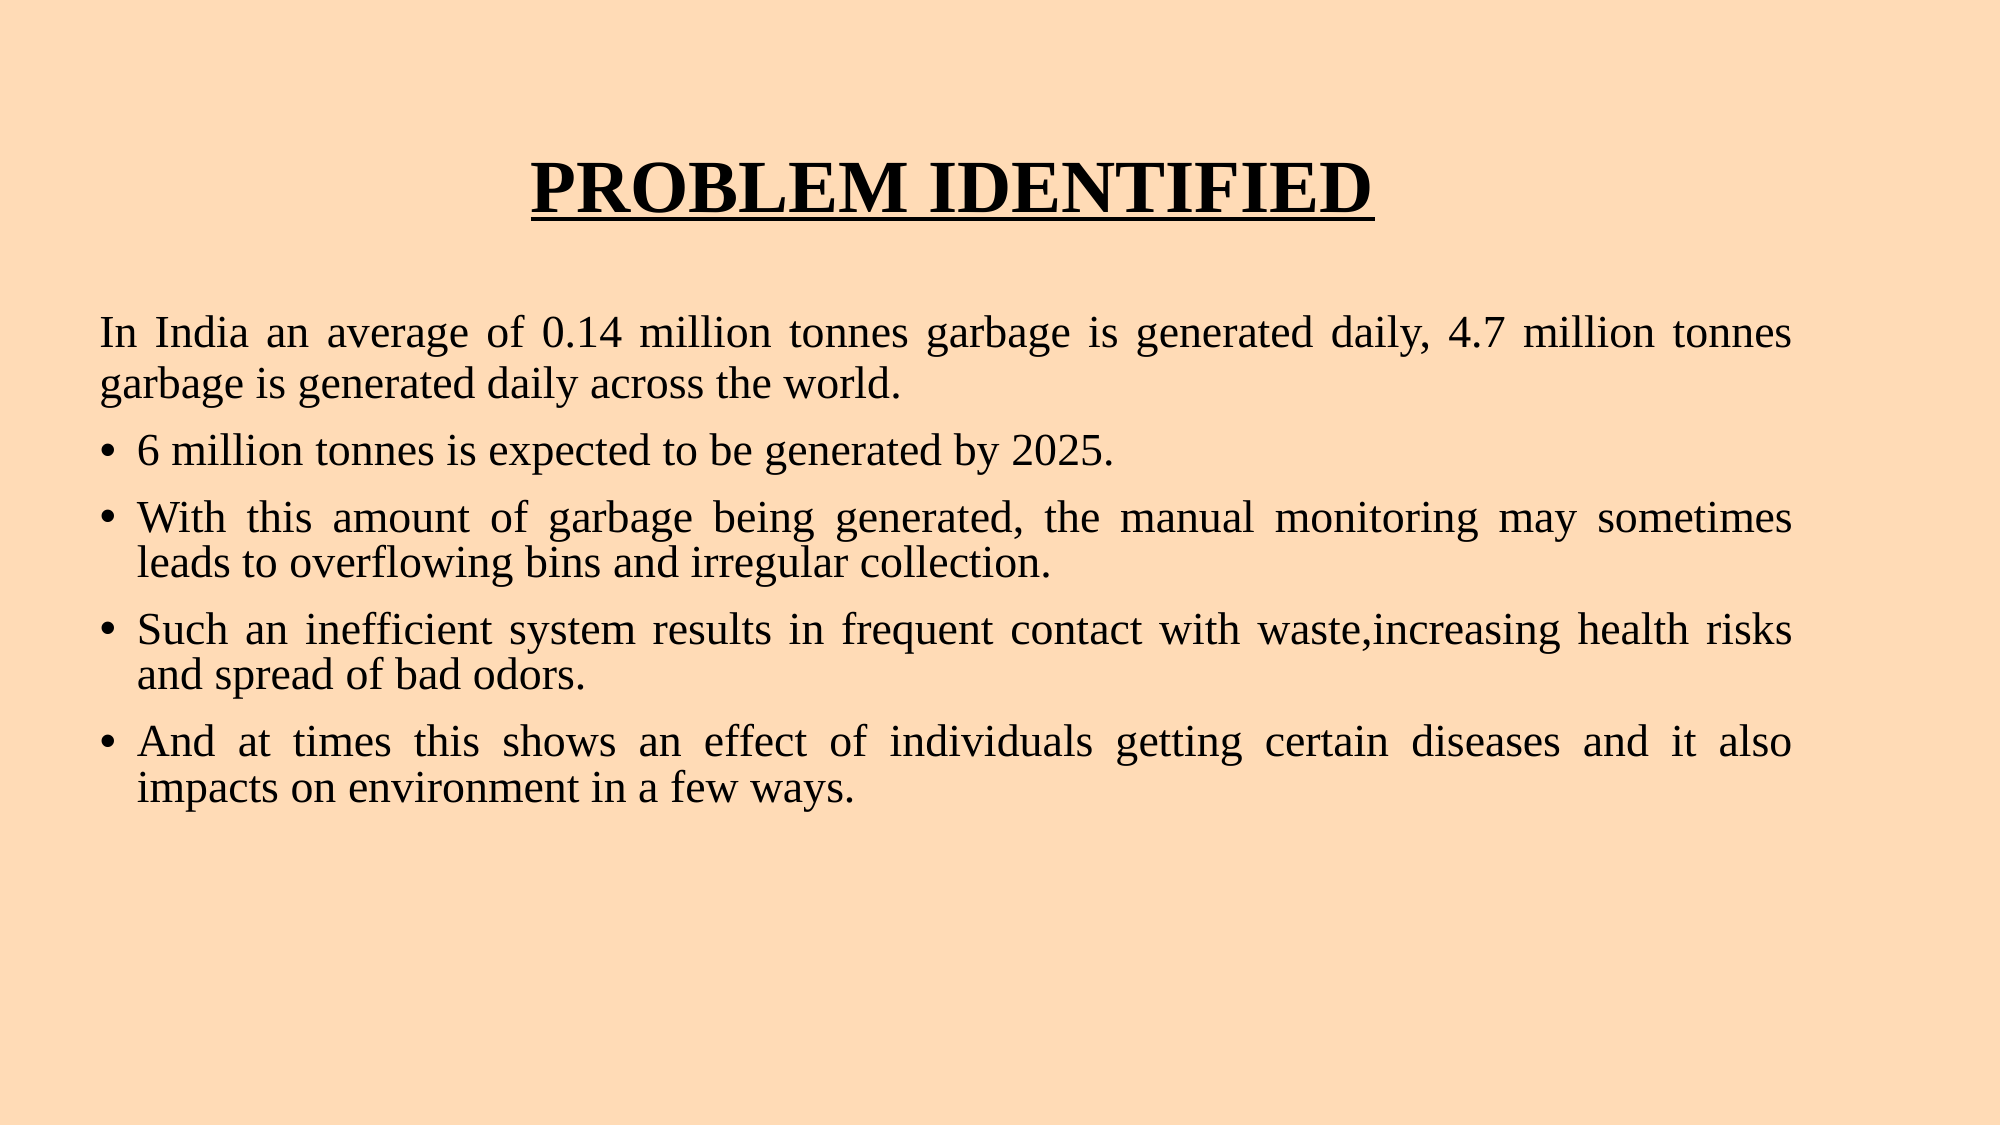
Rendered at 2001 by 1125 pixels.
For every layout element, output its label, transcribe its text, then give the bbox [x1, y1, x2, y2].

text_box PROBLEM IDENTIFIED [90, 82, 1815, 299]
text_box In India an average of 0.14 million tonnes garbage is generated daily, 4.7 million tonnes garbage is generated daily across the world. 6 million tonnes is expected to be generated by 2025. With this amount of garbage being generated, the manual monitoring may sometimes leads to overflowing bins and irregular collection. Such an inefficient system results in frequent contact with waste,increasing health risks and spread of bad odors. And at times this shows an effect of individuals getting certain diseases and it also impacts on environment in a few ways. [84, 299, 1809, 1013]
